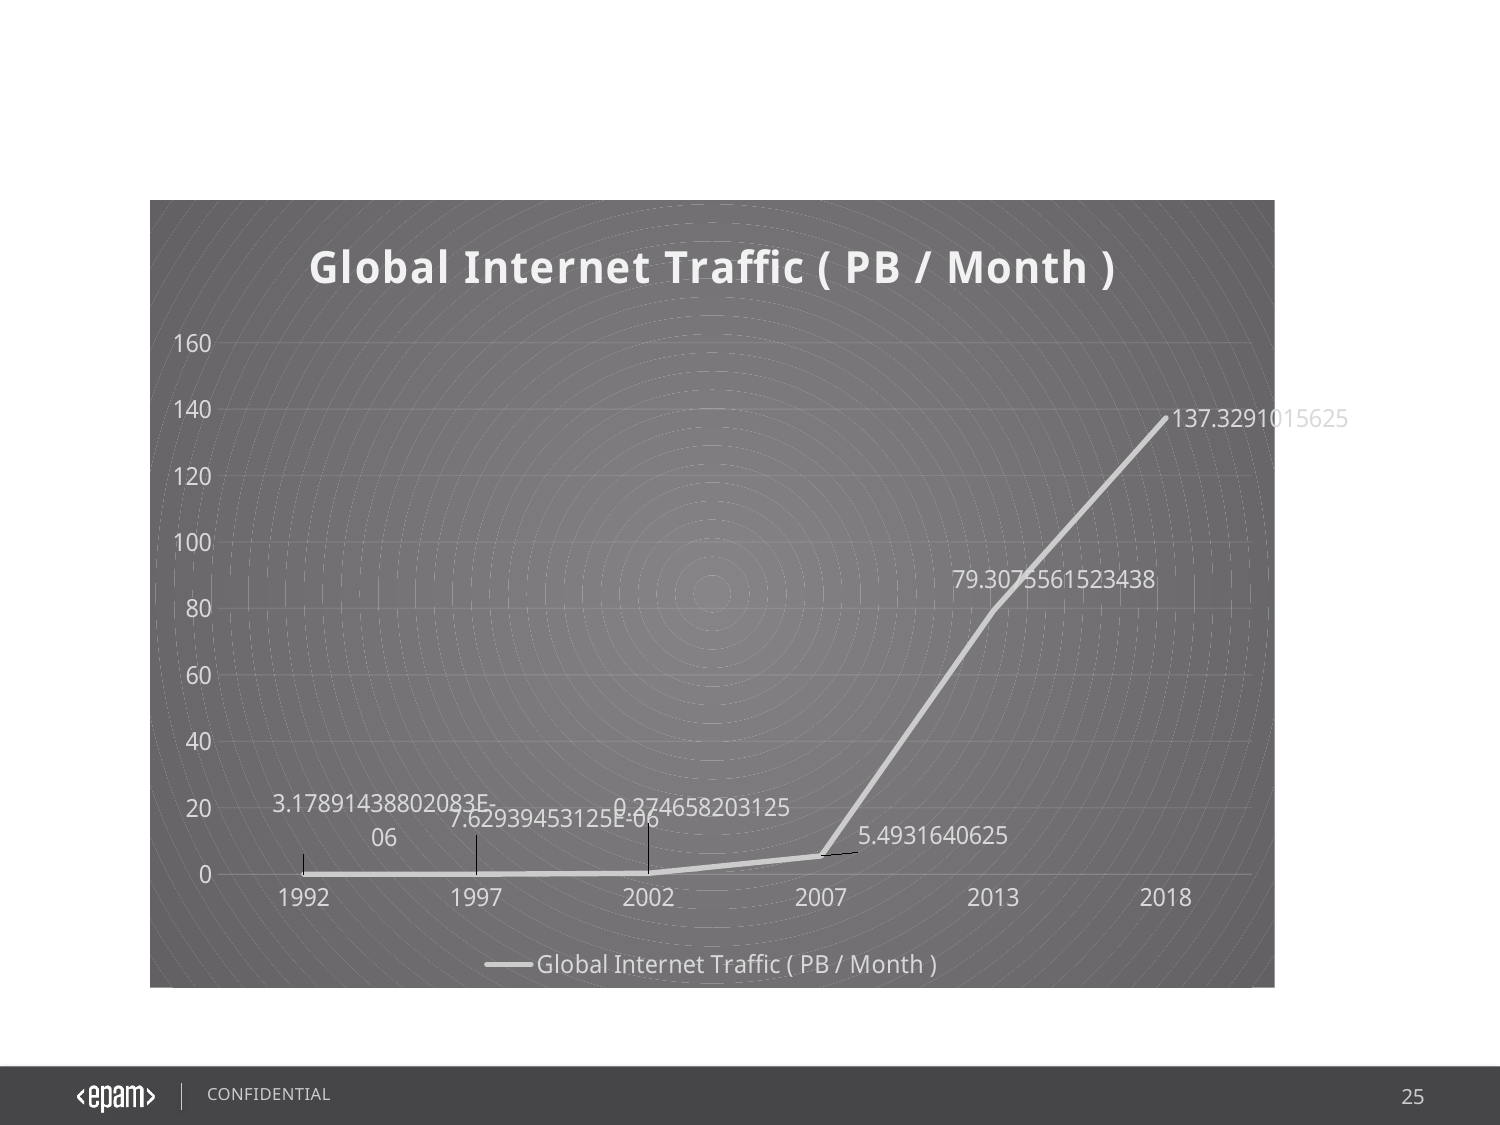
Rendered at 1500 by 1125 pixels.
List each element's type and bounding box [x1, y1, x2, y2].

chart [149, 199, 1351, 988]
picture [76, 1085, 155, 1113]
